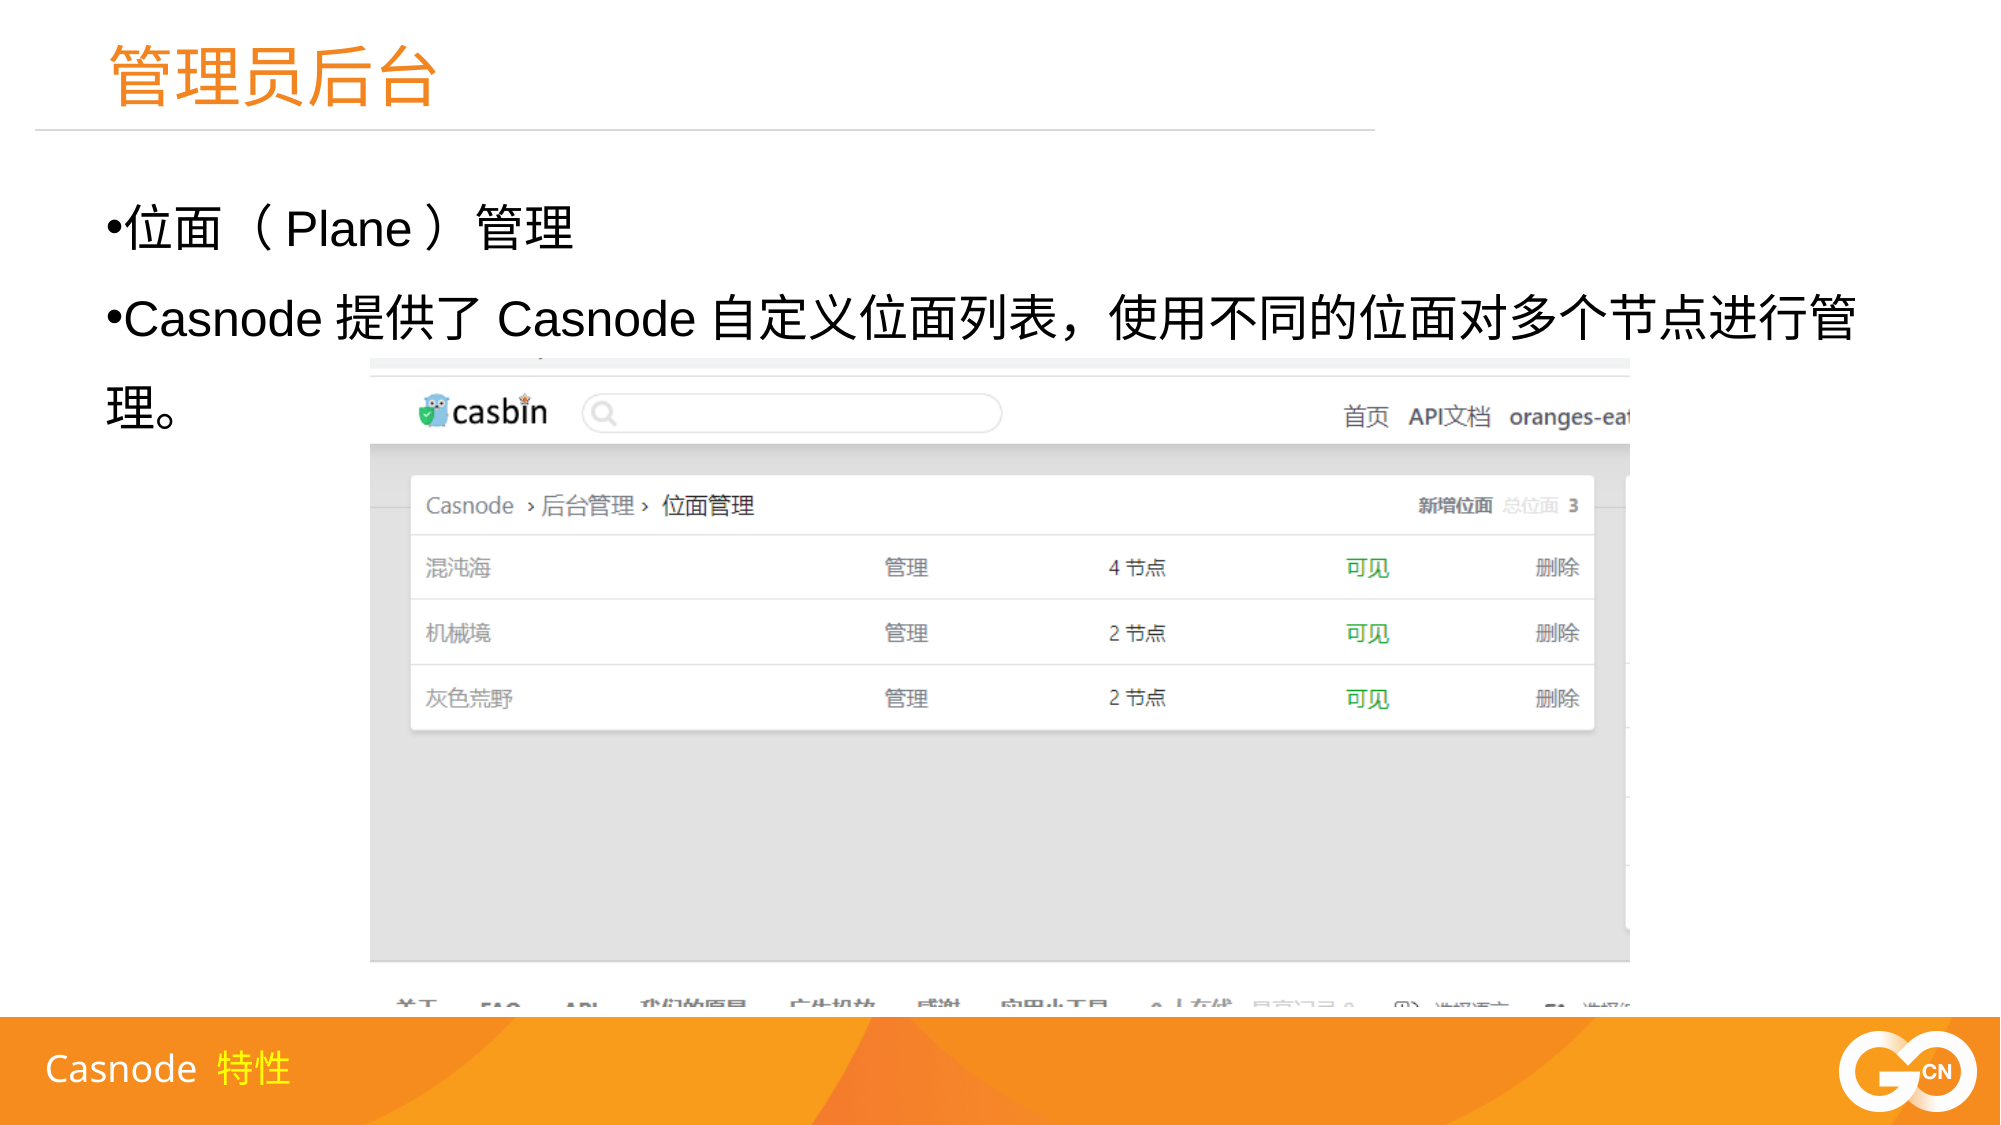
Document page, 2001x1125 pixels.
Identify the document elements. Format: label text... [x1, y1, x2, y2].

picture [0, 1017, 2000, 1125]
picture [370, 358, 1630, 1007]
text_box Casnode 特性 [29, 1030, 650, 1108]
text_box 管理员后台 [92, 27, 457, 123]
text_box 位面（Plane）管理 Casnode提供了Casnode自定义位面列表，使用不同的位面对多个节点进行管理。 [91, 159, 1898, 489]
